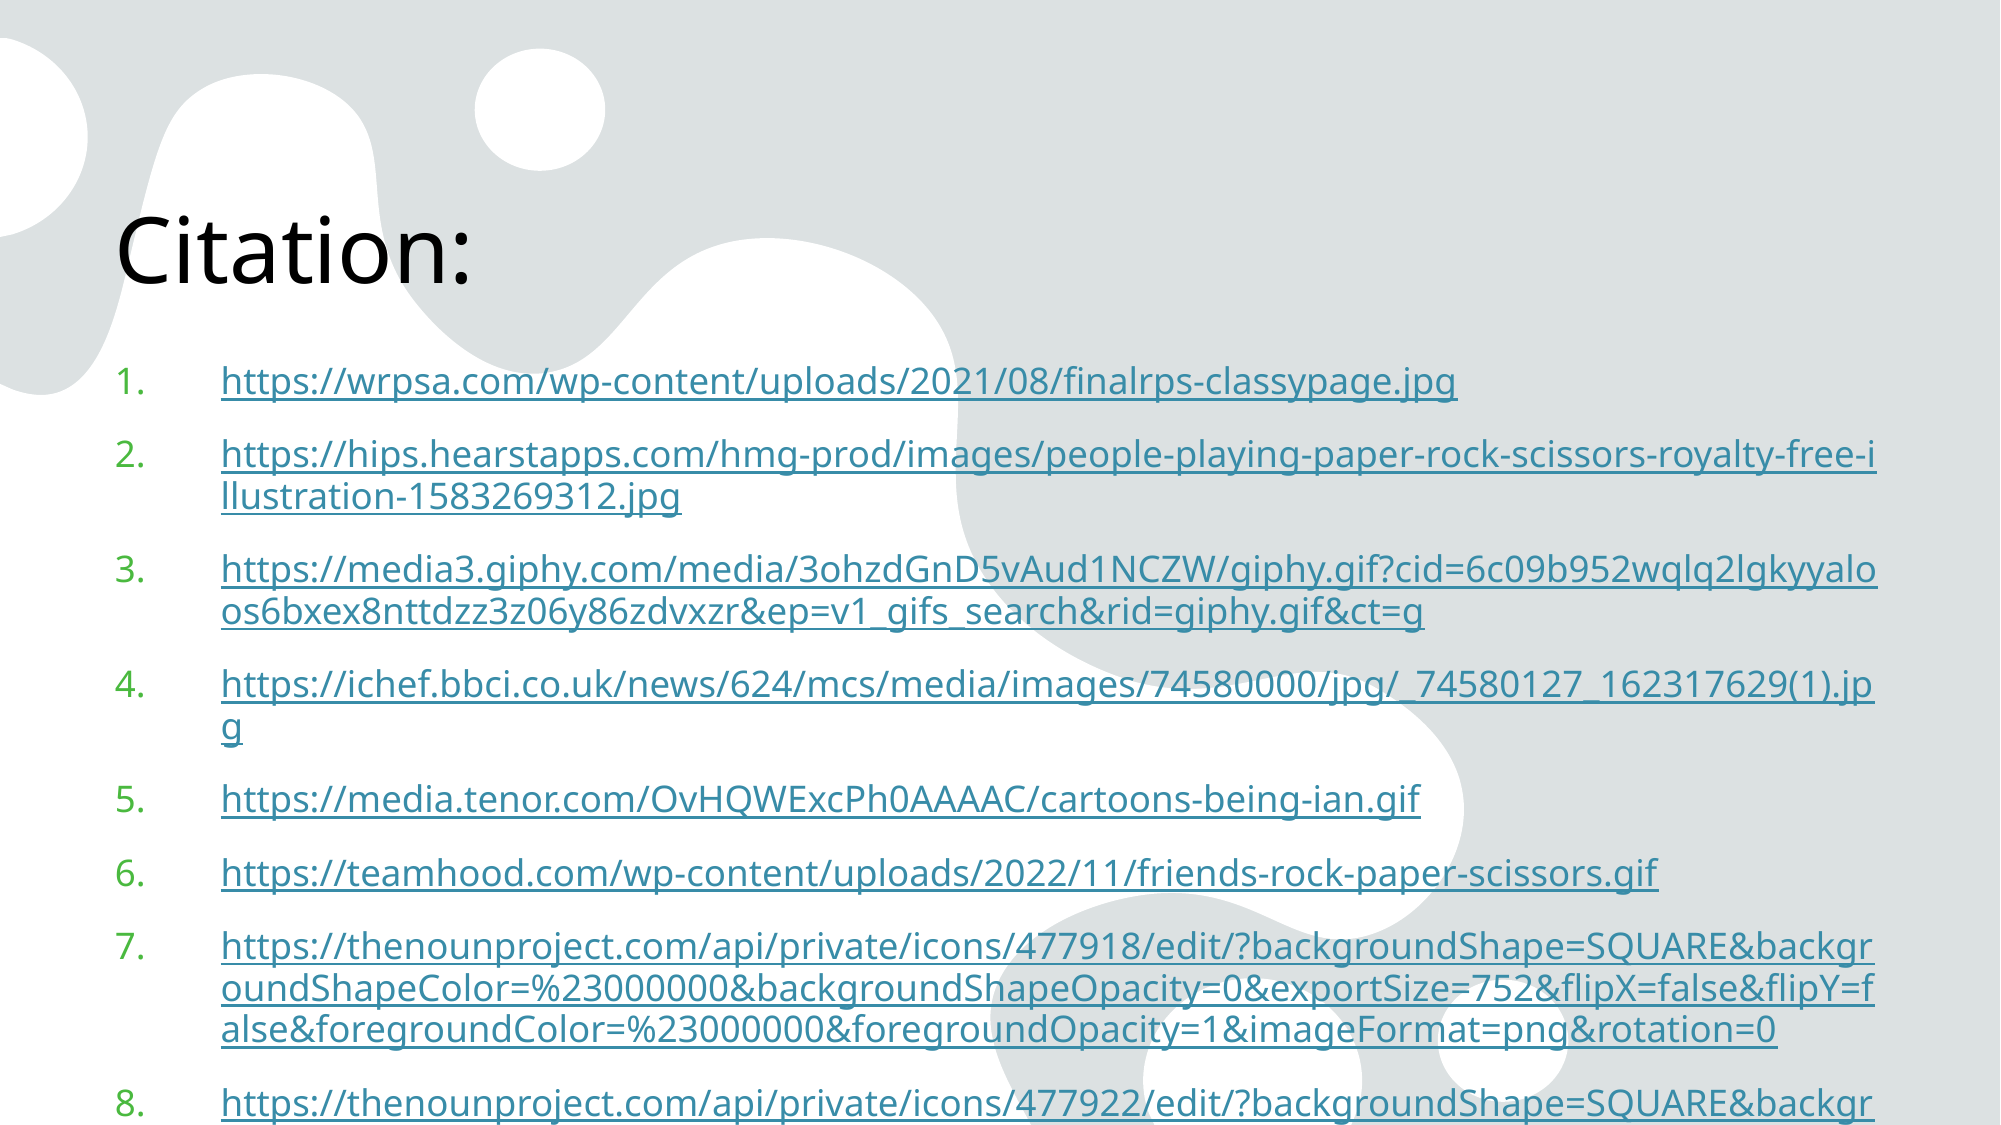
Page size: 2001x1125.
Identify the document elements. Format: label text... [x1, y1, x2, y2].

list https://wrpsa.com/wp-content/uploads/2021/08/finalrps-classypage.jpg https://hips.hearstapps.com/hmg-prod/images/people-playing-paper-rock-scissors-royalty-free-illustration-1583269312.jpg https://media3.giphy.com/media/3ohzdGnD5vAud1NCZW/giphy.gif?cid=6c09b952wqlq2lgkyyaloos6bxex8nttdzz3z06y86zdvxzr&ep=v1_gifs_search&rid=giphy.gif&ct=g https://ichef.bbci.co.uk/news/624/mcs/media/images/74580000/jpg/_74580127_162317629(1).jpg https://media.tenor.com/OvHQWExcPh0AAAAC/cartoons-being-ian.gif https://teamhood.com/wp-content/uploads/2022/11/friends-rock-paper-scissors.gif https://thenounproject.com/api/private/icons/477918/edit/?backgroundShape=SQUARE&backgroundShapeColor=%23000000&backgroundShapeOpacity=0&exportSize=752&flipX=false&flipY=false&foregroundColor=%23000000&foregroundOpacity=1&imageFormat=png&rotation=0 https://thenounproject.com/api/private/icons/477922/edit/?backgroundShape=SQUARE&backgroundShapeColor=%23000000&backgroundShapeOpacity=0&exportSize=752&flipX=false&flipY=false&foregroundColor=%23000000&foregroundOpacity=1&imageFormat=png&rotation=0 https://thenounproject.com/api/private/icons/477919/edit/?backgroundShape=SQUARE&backgroundShapeColor=%23000000&backgroundShapeOpacity=0&exportSize=752&flipX=false&flipY=false&foregroundColor=%23000000&foregroundOpacity=1&imageFormat=png&rotation=0 [99, 345, 1900, 1008]
title Citation: [99, 91, 1900, 309]
